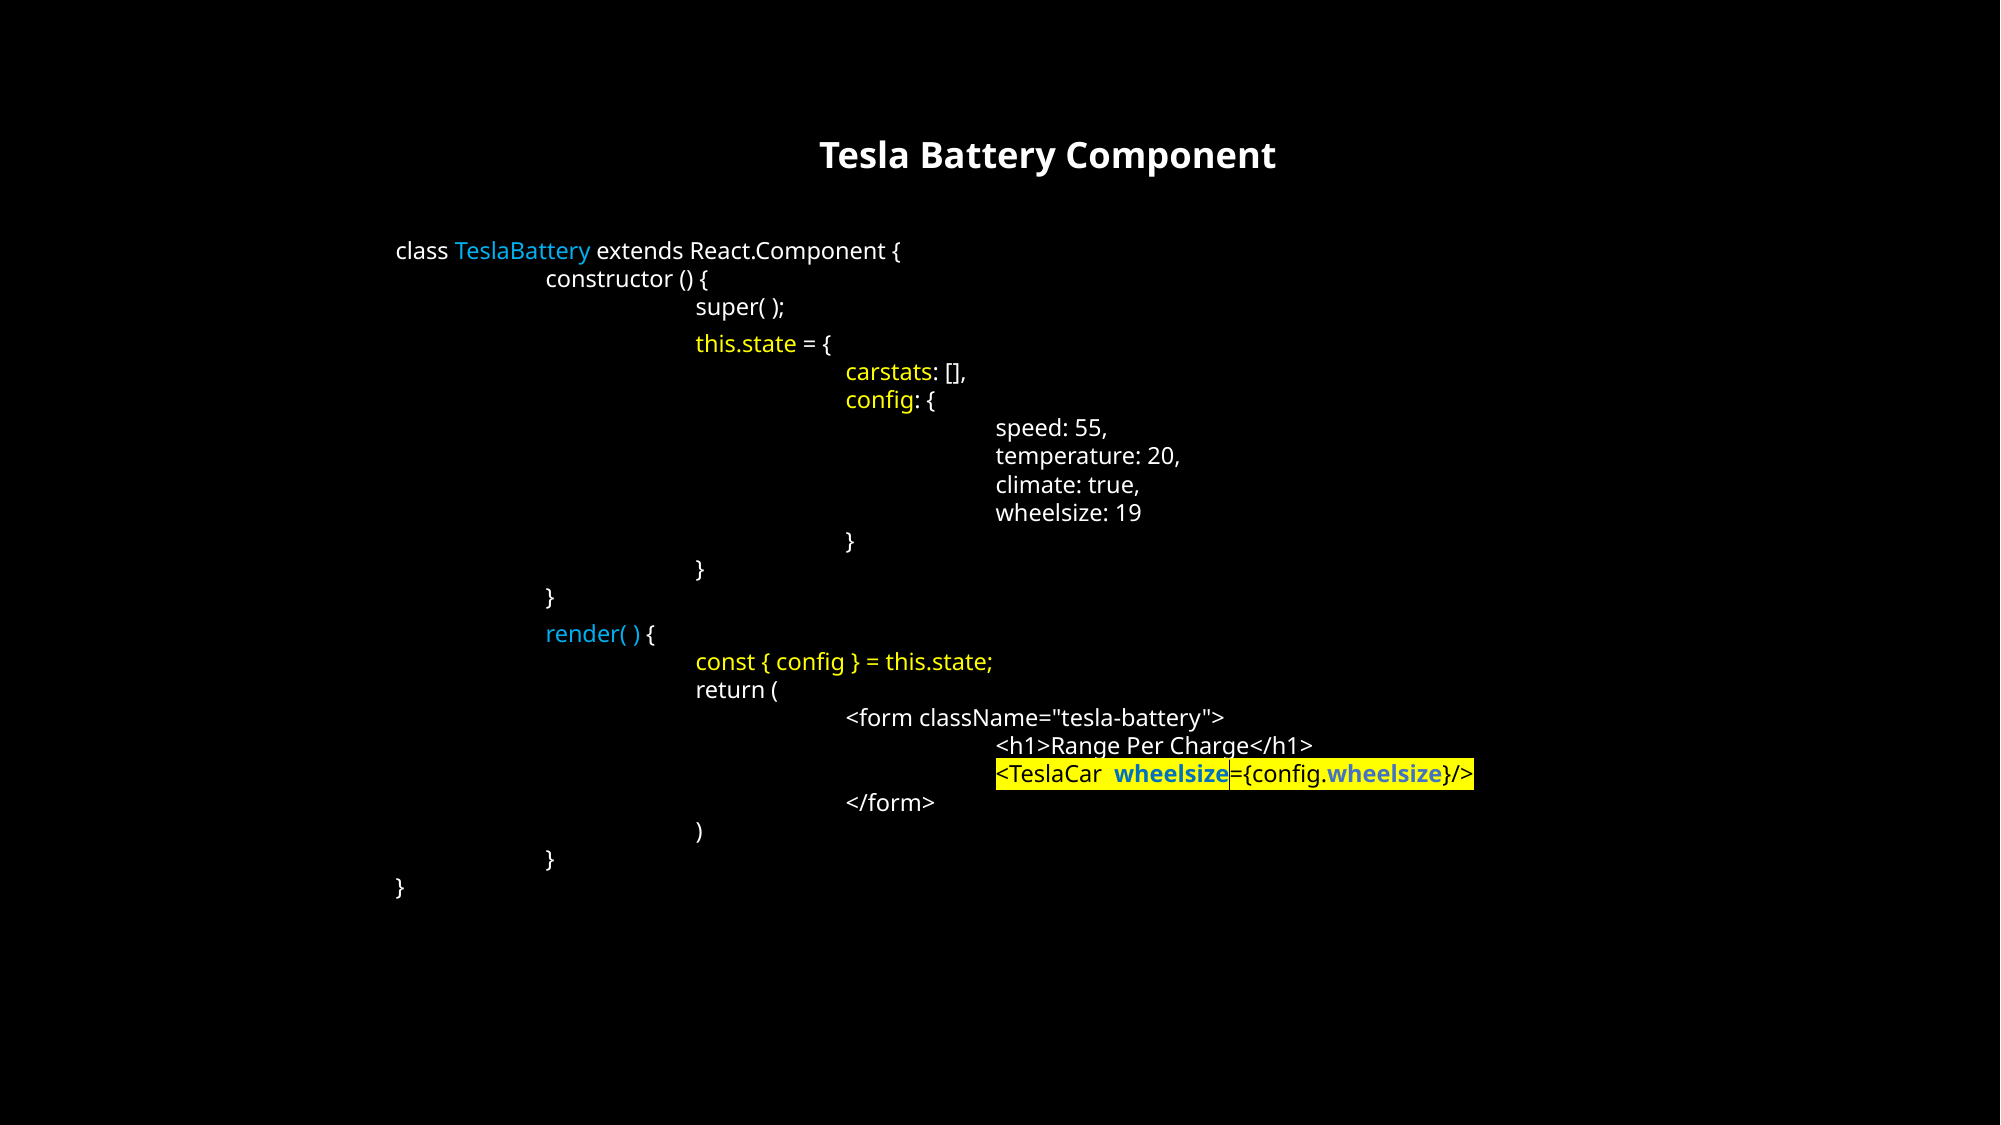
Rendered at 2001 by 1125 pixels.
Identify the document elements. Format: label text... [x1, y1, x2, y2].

title Tesla Battery Component [359, 29, 1737, 279]
list class TeslaBattery extends React.Component { constructor () { super( ); this.state = { carstats: [], config: { speed: 55, temperature: 20, climate: true, wheelsize: 19 } } } render( ) { const { config } = this.state; return ( <form className="tesla-battery"> <h1>Range Per Charge</h1> <TeslaCar wheelsize={config.wheelsize}/> </form> ) } } [359, 279, 1558, 1098]
